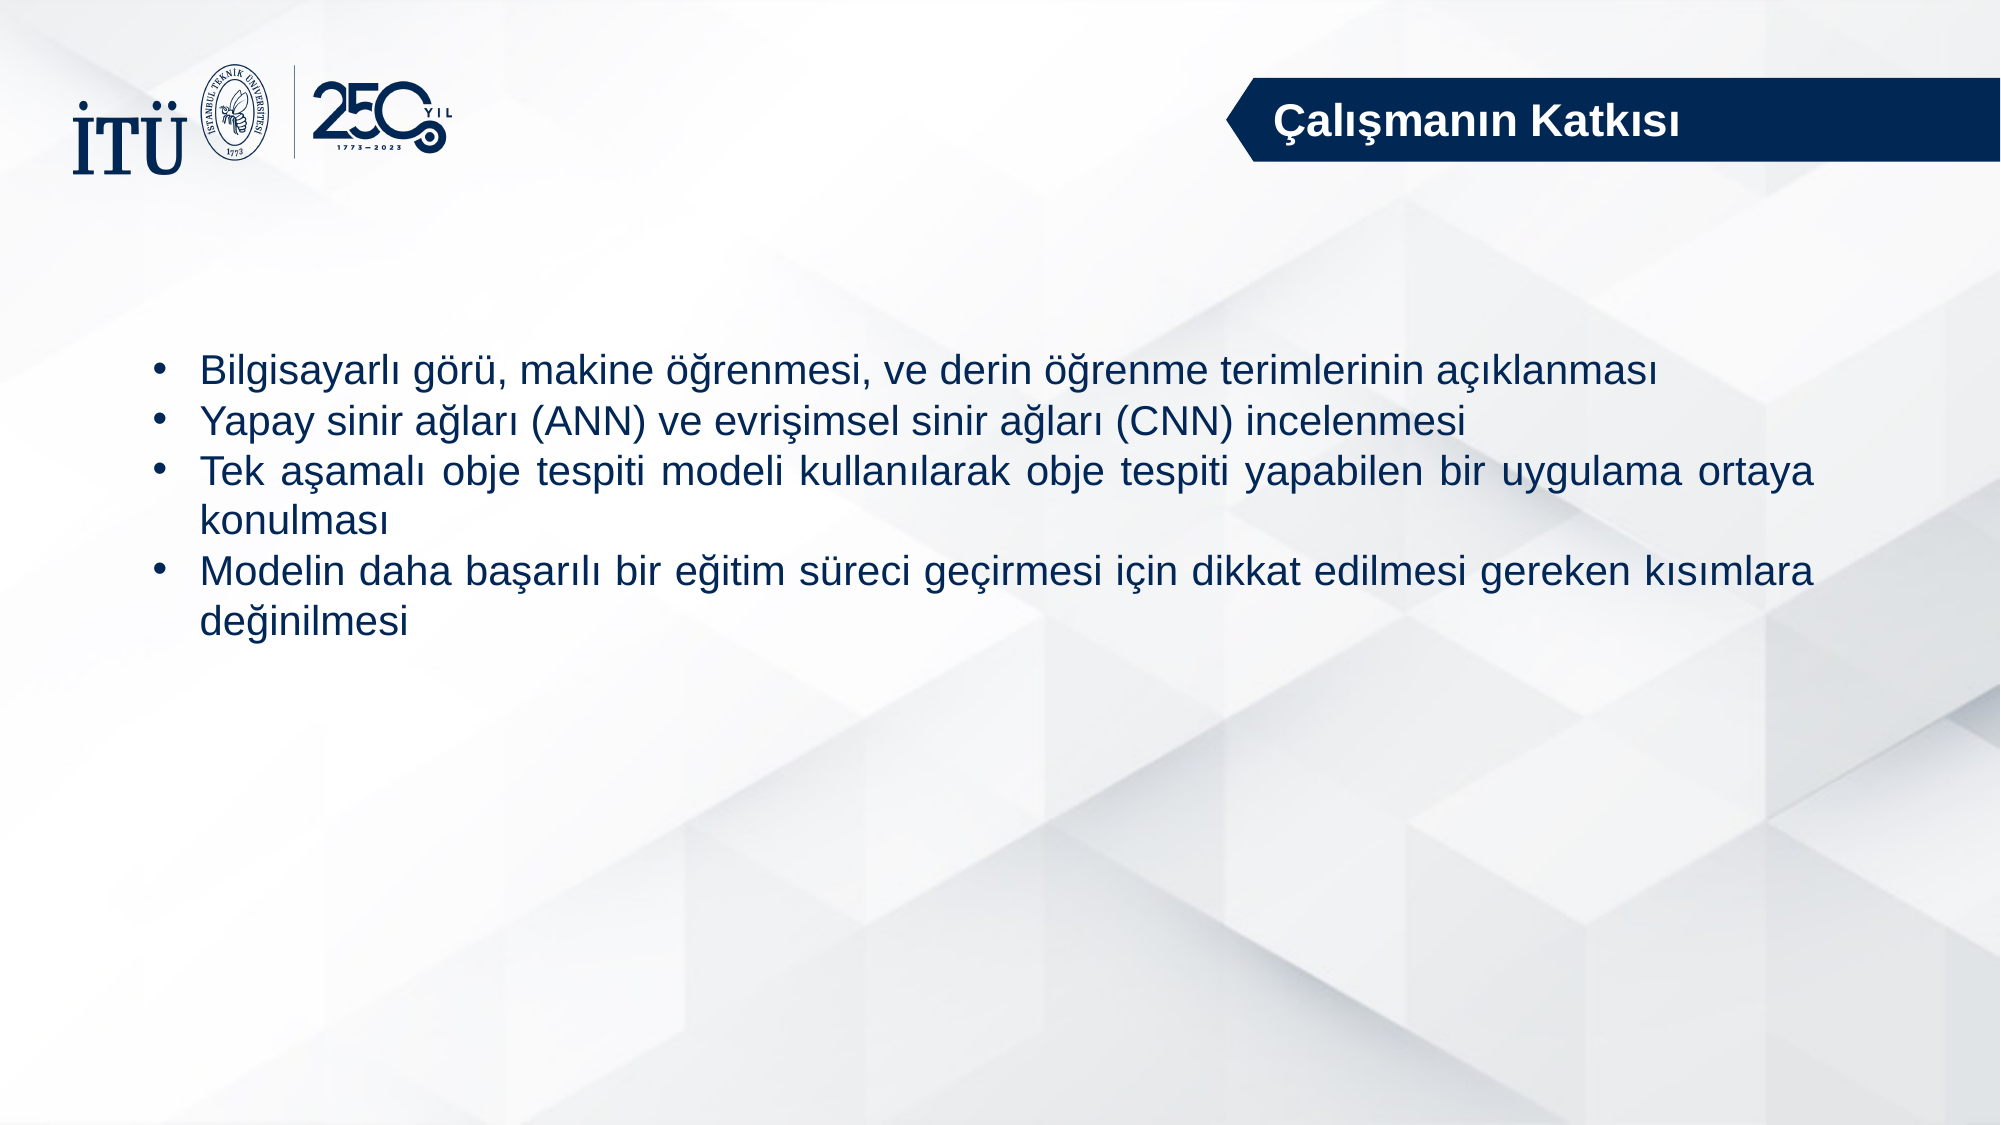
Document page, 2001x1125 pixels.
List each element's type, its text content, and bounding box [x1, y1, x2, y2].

text_box Bilgisayarlı görü, makine öğrenmesi, ve derin öğrenme terimlerinin açıklanması Yapay sinir ağları (ANN) ve evrişimsel sinir ağları (CNN) incelenmesi Tek aşamalı obje tespiti modeli kullanılarak obje tespiti yapabilen bir uygulama ortaya konulması Modelin daha başarılı bir eğitim süreci geçirmesi için dikkat edilmesi gereken kısımlara değinilmesi [62, 335, 1830, 651]
picture [0, 0, 2000, 1125]
text_box Çalışmanın Katkısı [1258, 83, 1697, 154]
